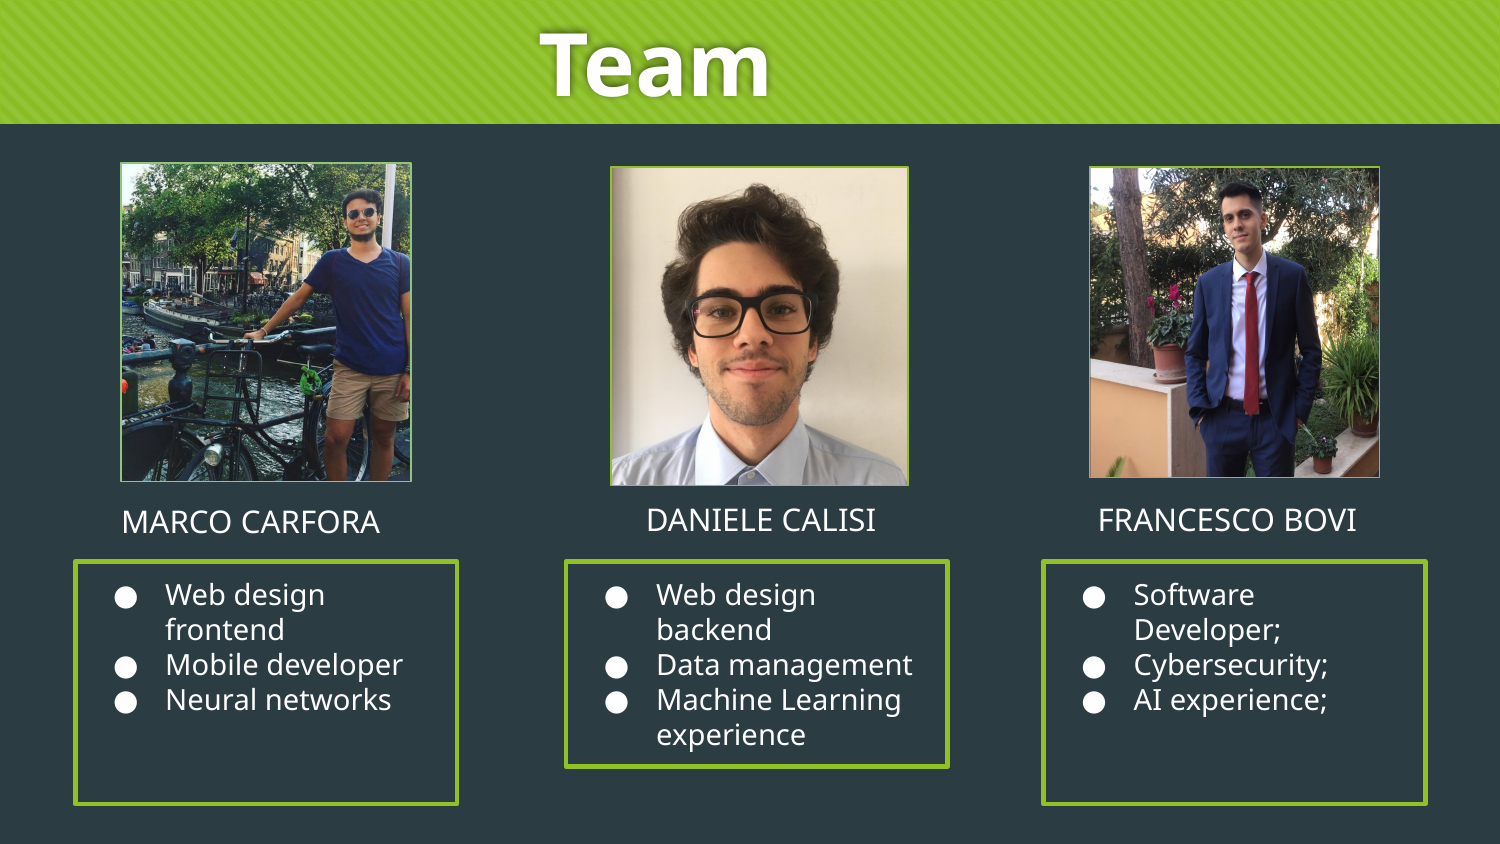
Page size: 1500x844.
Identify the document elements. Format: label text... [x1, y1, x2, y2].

text_box Web design backend Data management Machine Learning experience [565, 561, 948, 767]
text_box Software Developer; Cybersecurity; AI experience; [1043, 561, 1426, 804]
text_box DANIELE CALISI [630, 493, 896, 553]
picture [121, 163, 411, 481]
picture [1089, 167, 1379, 478]
text_box MARCO CARFORA [106, 487, 426, 555]
title Our Team [527, 0, 973, 120]
picture [611, 167, 908, 485]
text_box FRANCESCO BOVI [1082, 485, 1387, 553]
text_box Web design frontend Mobile developer Neural networks [75, 561, 457, 804]
text_box [0, 124, 1500, 274]
picture [1, 1, 1499, 124]
